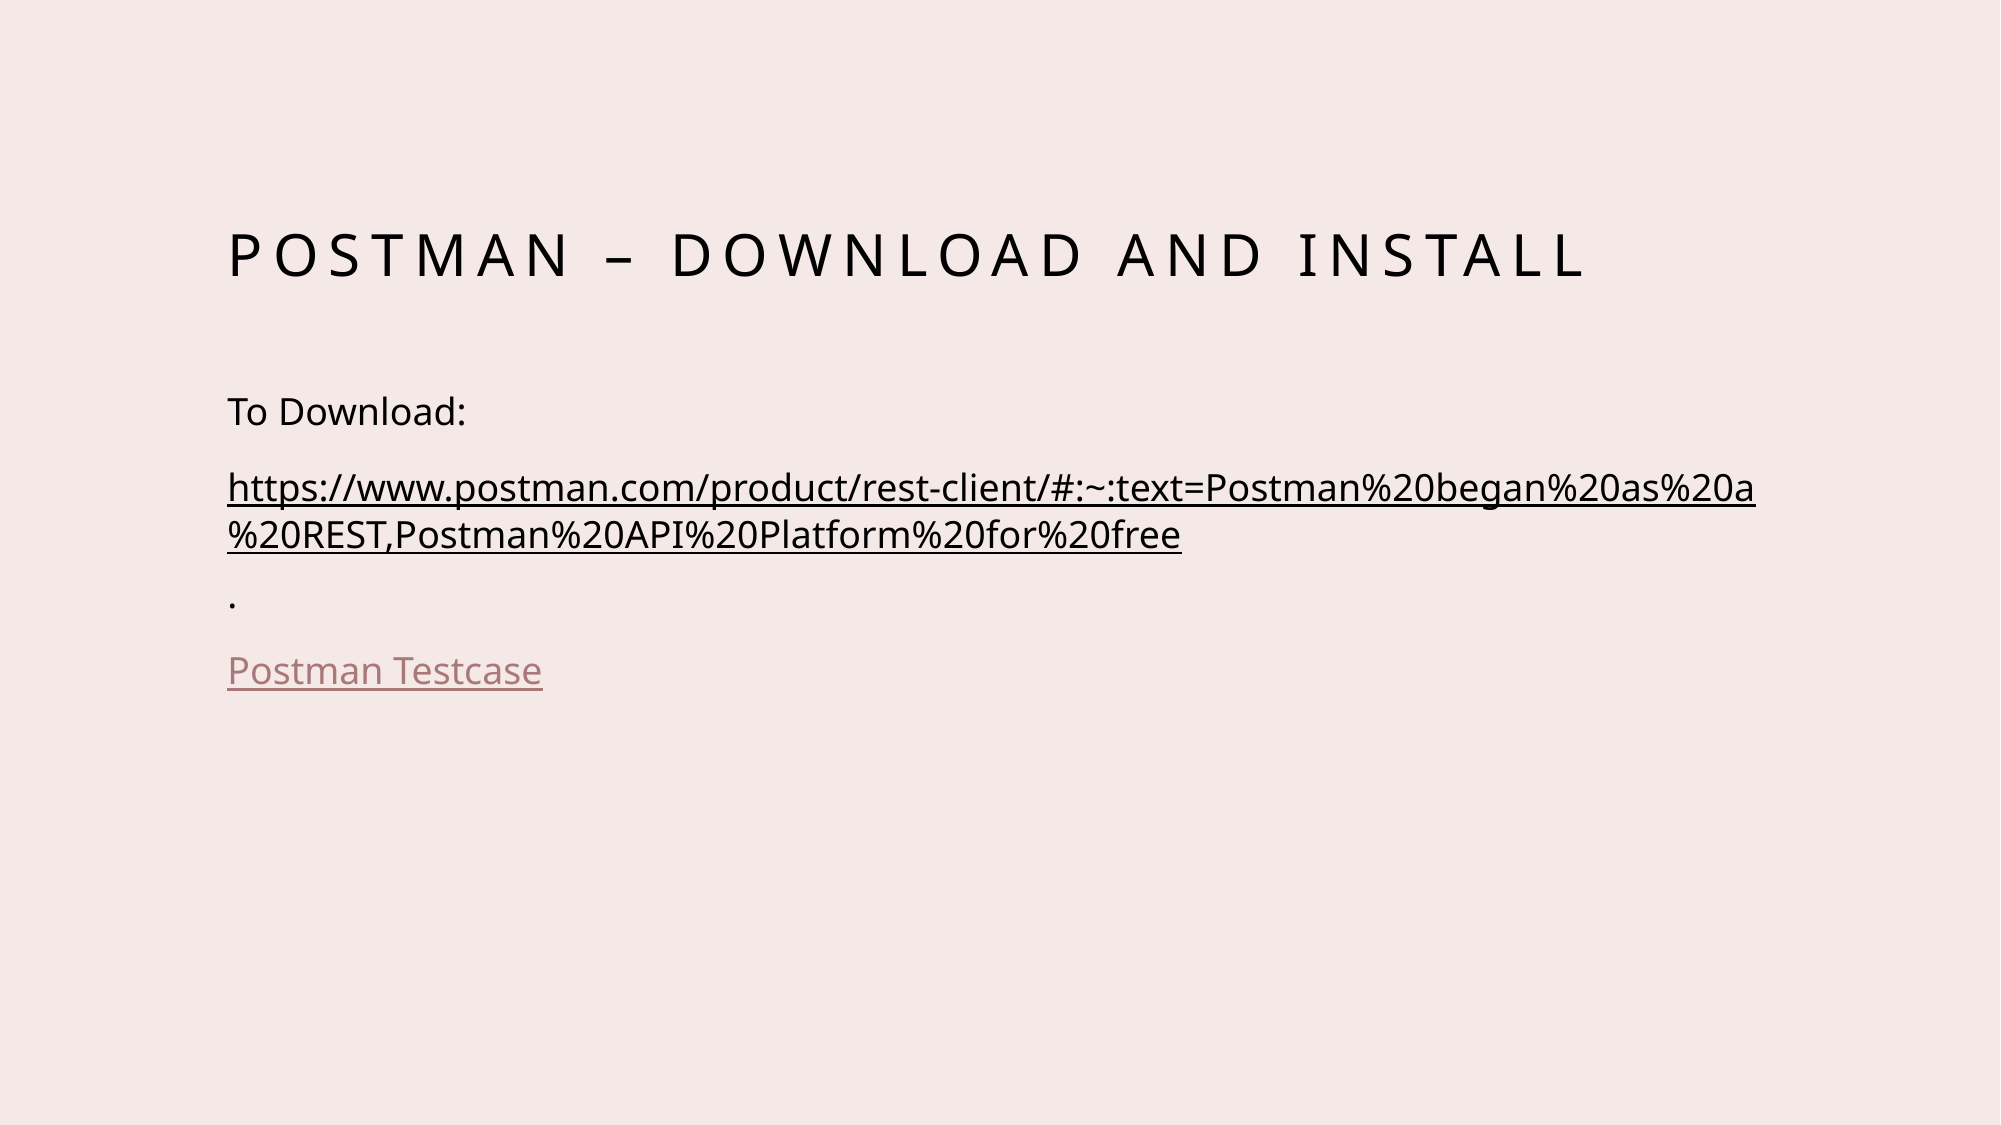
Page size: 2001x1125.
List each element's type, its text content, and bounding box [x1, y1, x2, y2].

list To Download: https://www.postman.com/product/rest-client/#:~:text=Postman%20began%20as%20a%20REST,Postman%20API%20Platform%20for%20free. Postman Testcase [212, 371, 1788, 969]
title Postman – Download and Install [212, 138, 1788, 354]
